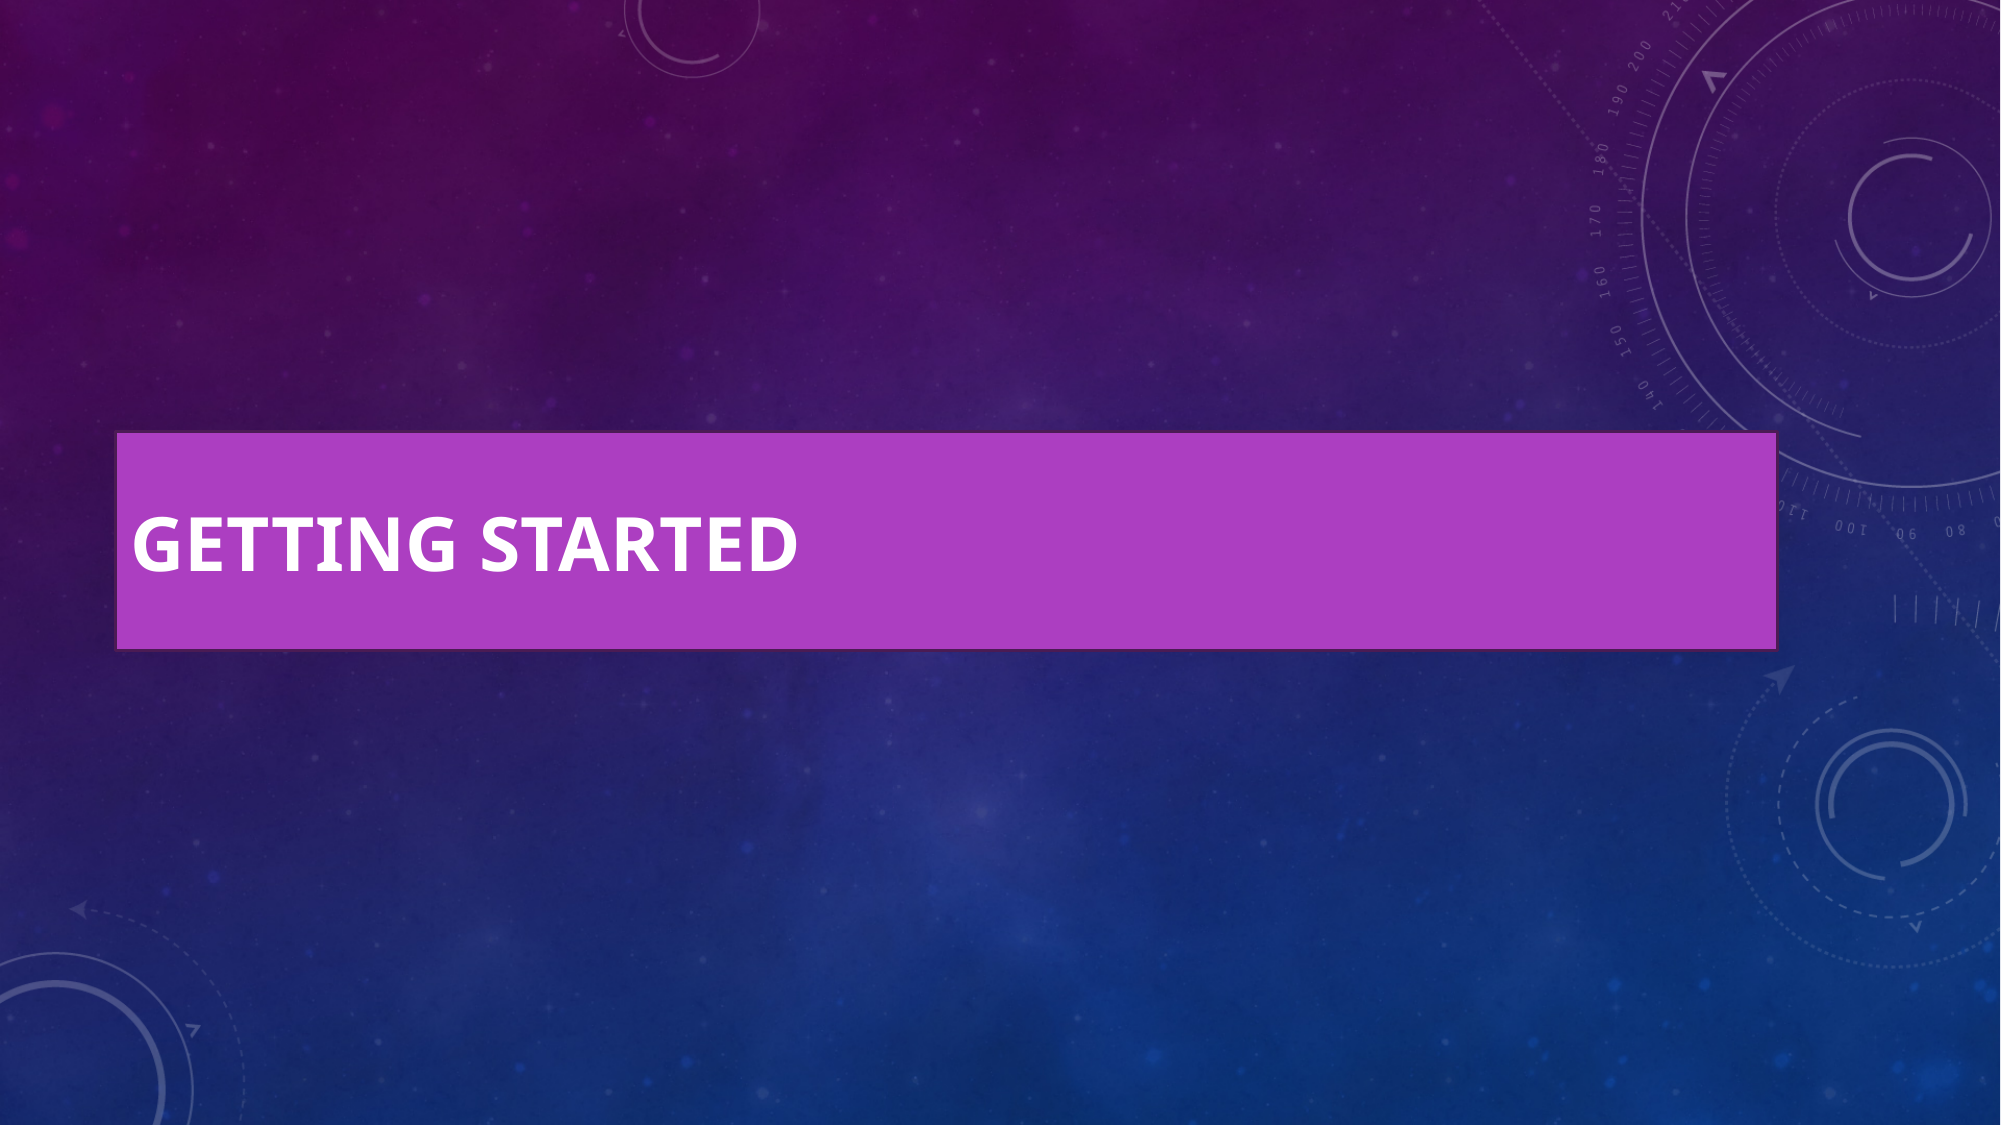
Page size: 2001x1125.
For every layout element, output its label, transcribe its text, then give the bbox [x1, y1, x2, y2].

picture [0, 0, 2001, 1125]
title Getting started [114, 430, 1779, 652]
